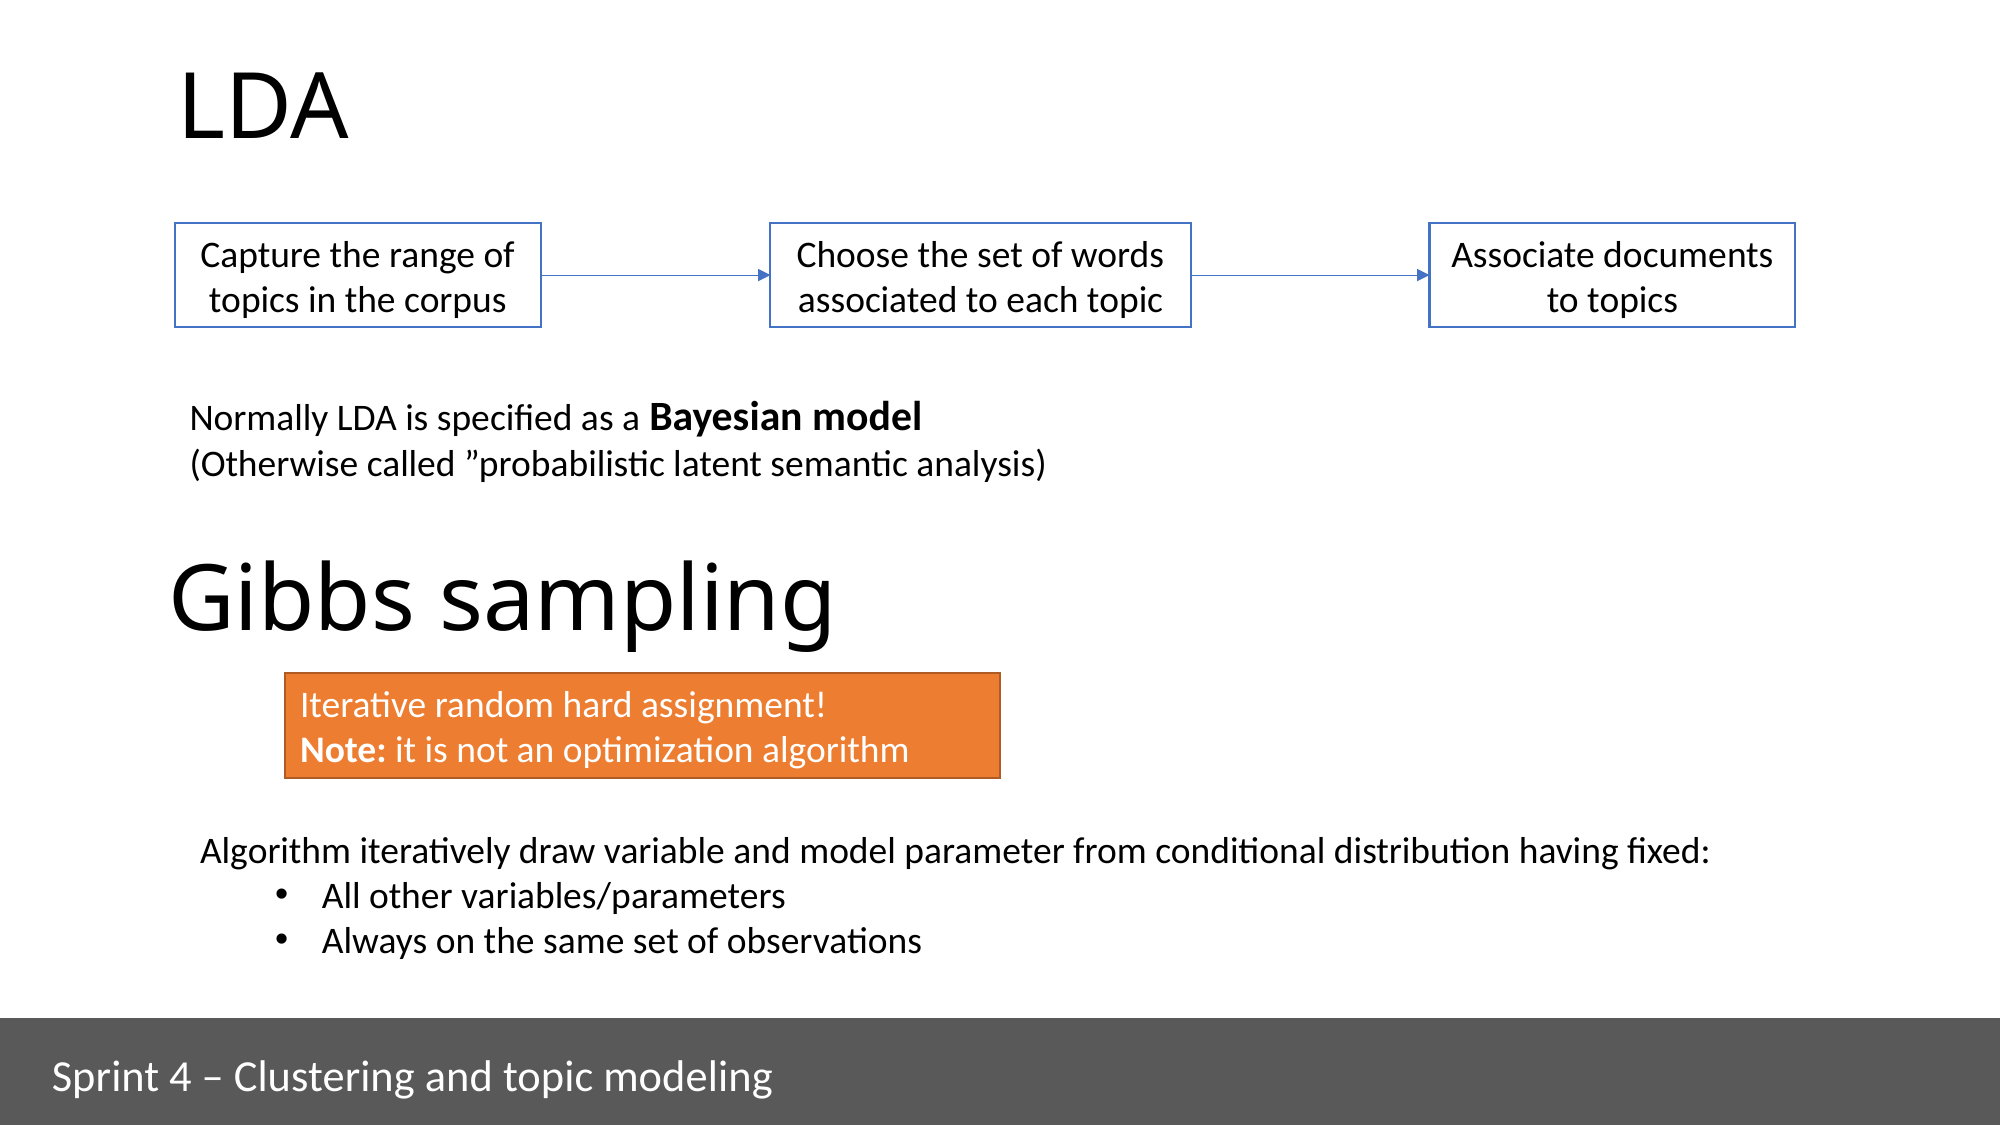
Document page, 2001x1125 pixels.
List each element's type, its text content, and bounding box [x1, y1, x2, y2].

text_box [0, 1019, 2000, 1125]
text_box Capture the range of topics in the corpus [174, 222, 542, 328]
text_box Gibbs sampling [153, 492, 1879, 710]
text_box Normally LDA is specified as a Bayesian model (Otherwise called ”probabilistic latent semantic analysis) [174, 381, 1678, 492]
text_box Algorithm iteratively draw variable and model parameter from conditional distribution having fixed: All other variables/parameters Always on the same set of observations [185, 818, 1811, 969]
title LDA [162, 0, 1888, 218]
text_box Choose the set of words associated to each topic [769, 222, 1192, 328]
text_box Associate documents to topics [1428, 222, 1796, 328]
text_box Iterative random hard assignment! Note: it is not an optimization algorithm [284, 710, 1001, 779]
